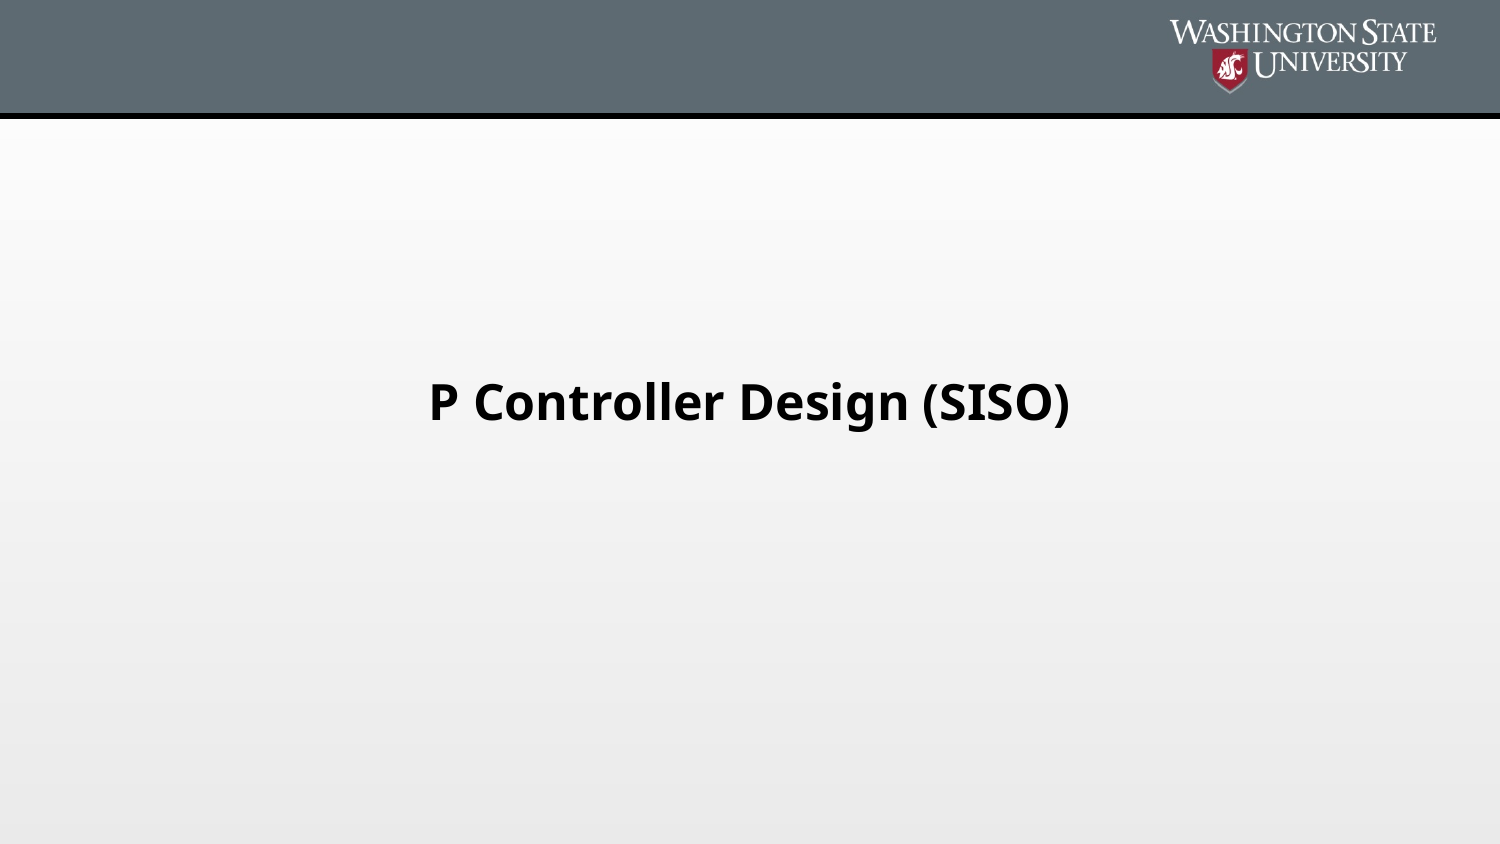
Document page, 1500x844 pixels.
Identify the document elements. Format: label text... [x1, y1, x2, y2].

title P Controller Design (SISO) [0, 368, 1500, 439]
picture [0, 0, 1500, 113]
